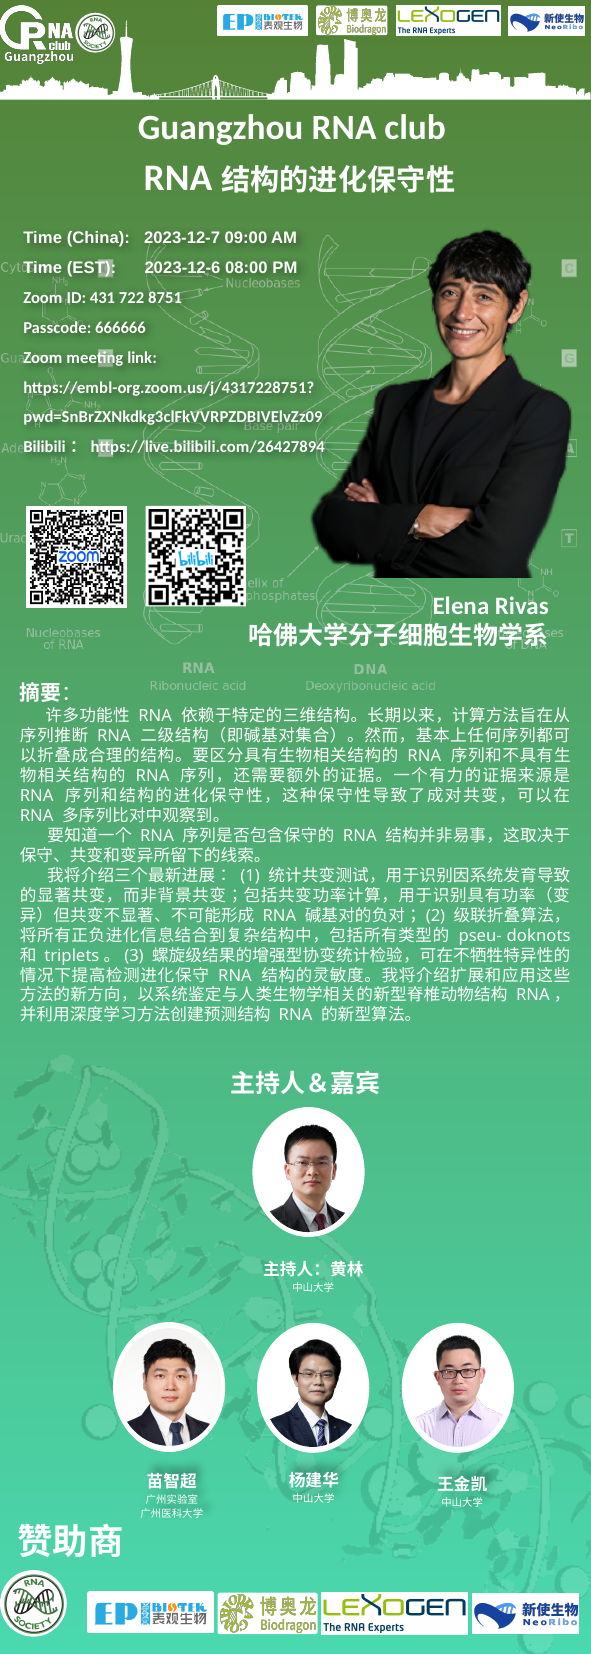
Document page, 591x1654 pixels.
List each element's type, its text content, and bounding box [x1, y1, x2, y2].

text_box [86, 1451, 548, 1536]
picture [508, 6, 585, 36]
picture [0, 5, 116, 65]
picture [87, 1591, 214, 1633]
picture [0, 1569, 67, 1637]
text_box 摘要： 许多功能性 RNA 依赖于特定的三维结构。长期以来，计算方法旨在从序列推断 RNA 二级结构（即碱基对集合）。然而，基本上任何序列都可以折叠成合理的结构。要区分具有生物相关结构的 RNA 序列和不具有生物相关结构的 RNA 序列，还需要额外的证据。一个有力的证据来源是 RNA 序列和结构的进化保守性，这种保守性导致了成对共变，可以在 RNA 多序列比对中观察到。 要知道一个 RNA 序列是否包含保守的 RNA 结构并非易事，这取决于保守、共变和变异所留下的线索。 我将介绍三个最新进展： (1) 统计共变测试，用于识别因系统发育导致的显著共变，而非背景共变；包括共变功率计算，用于识别具有功率（变异）但共变不显著、不可能形成 RNA 碱基对的负对；(2) 级联折叠算法，将所有正负进化信息结合到复杂结构中，包括所有类型的 pseu- doknots 和 triplets。(3) 螺旋级结果的增强型协变统计检验，可在不牺牲特异性的情况下提高检测进化保守 RNA 结构的灵敏度。我将介绍扩展和应用这些方法的新方向，以系统鉴定与人类生物学相关的新型脊椎动物结构 RNA，并利用深度学习方法创建预测结构 RNA 的新型算法。 [5, 672, 586, 996]
text_box 主持人＆嘉宾 [149, 1061, 462, 1104]
text_box Time (China): 2023-12-7 09:00 AM Time (EST): 2023-12-6 08:00 PM Zoom ID: 431 722 8751 Passcode: 666666 Zoom meeting link: https://embl-org.zoom.us/j/4317228751?pwd=SnBrZXNkdkg3clFkVVRPZDBIVElvZz09 Bilibili：https://live.bilibili.com/26427894 [9, 209, 268, 464]
picture [318, 6, 386, 35]
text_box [26, 506, 127, 608]
text_box Elena Rivas 哈佛大学分子细胞生物学系 [227, 570, 568, 669]
picture [220, 1594, 316, 1633]
text_box 赞助商 [0, 1517, 217, 1565]
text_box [145, 505, 247, 607]
text_box RNA结构的进化保守性 [56, 146, 543, 205]
picture [273, 204, 589, 579]
picture [396, 5, 501, 36]
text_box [112, 1106, 515, 1454]
picture [321, 1592, 468, 1635]
picture [217, 5, 308, 36]
picture [471, 1592, 580, 1635]
